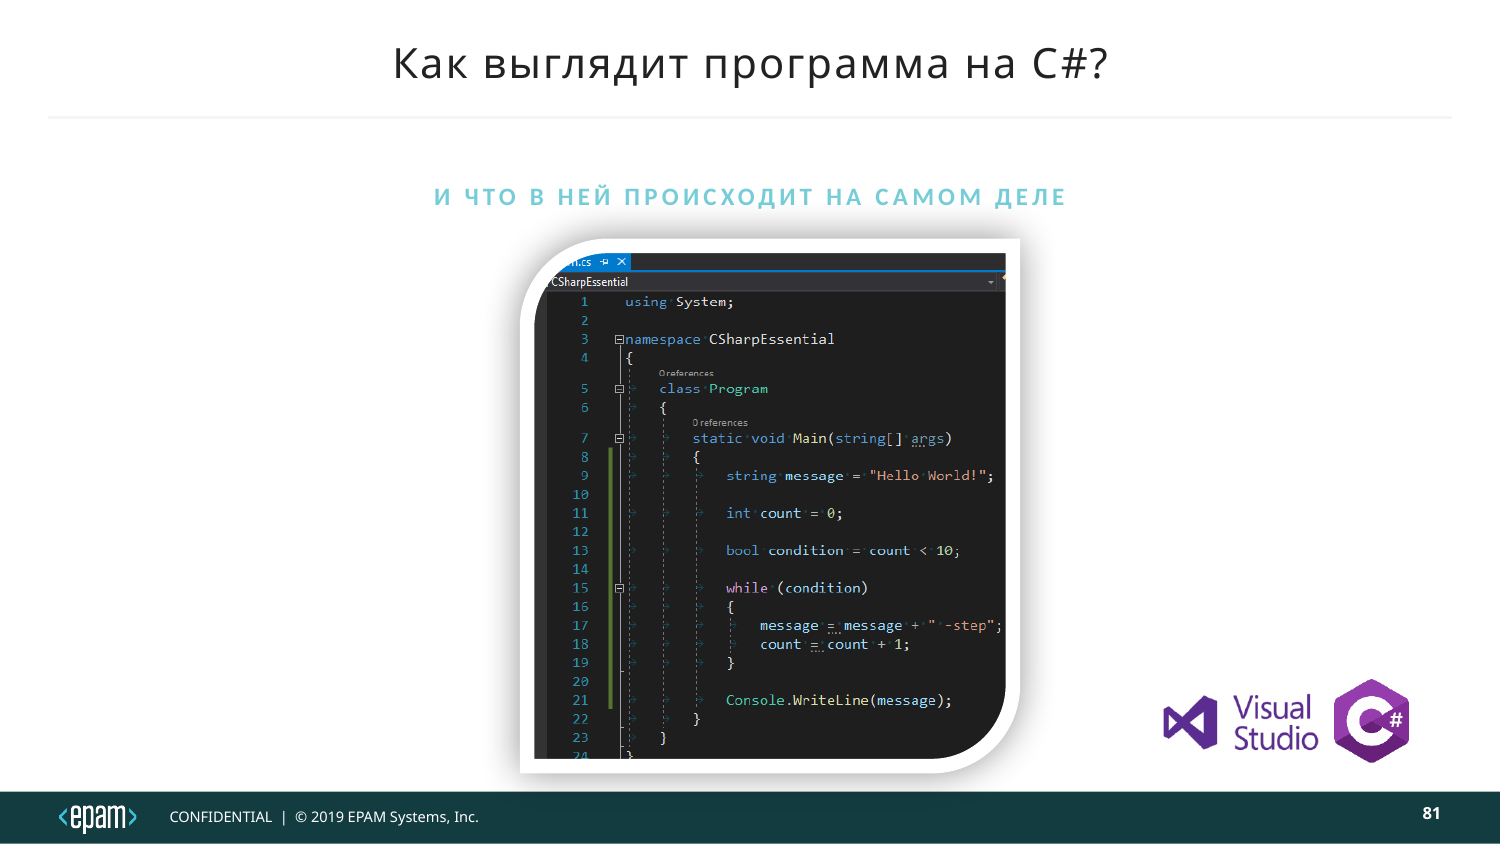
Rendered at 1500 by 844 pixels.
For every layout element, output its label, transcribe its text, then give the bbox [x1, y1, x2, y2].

picture [1140, 650, 1442, 791]
slide_number 81 [1216, 791, 1442, 844]
list И что в ней происходит на самом деле [58, 177, 1442, 234]
picture [527, 245, 1013, 767]
title Как выглядит программа на С#? [59, 37, 1442, 87]
